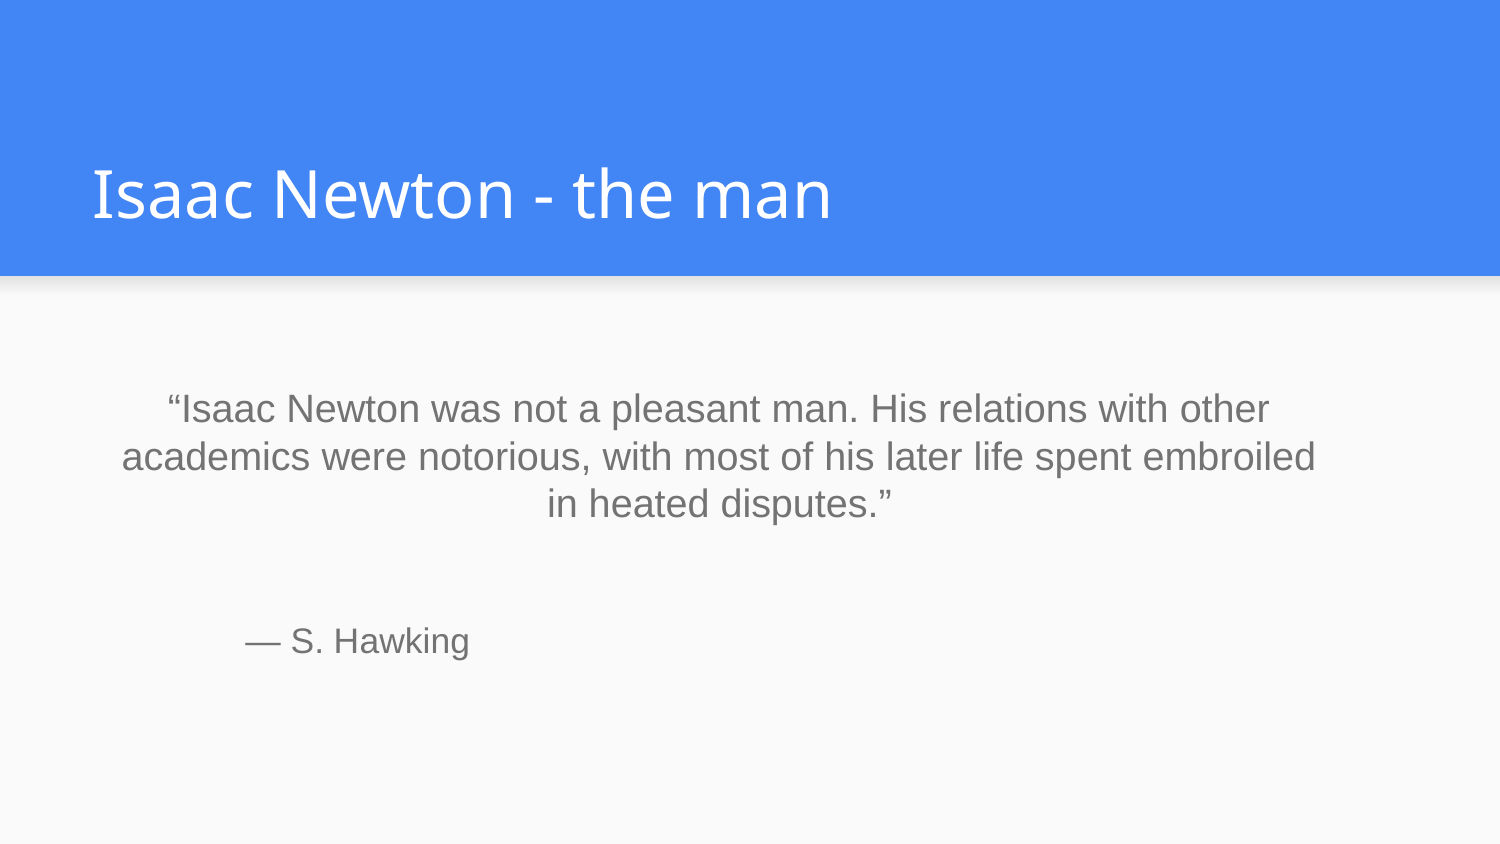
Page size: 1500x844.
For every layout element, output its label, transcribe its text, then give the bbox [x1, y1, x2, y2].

text_box “Isaac Newton was not a pleasant man. His relations with other academics were notorious, with most of his later life spent embroiled in heated disputes.” [97, 368, 1342, 541]
title Isaac Newton - the man [77, 121, 1427, 248]
text_box — S. Hawking [183, 603, 533, 730]
